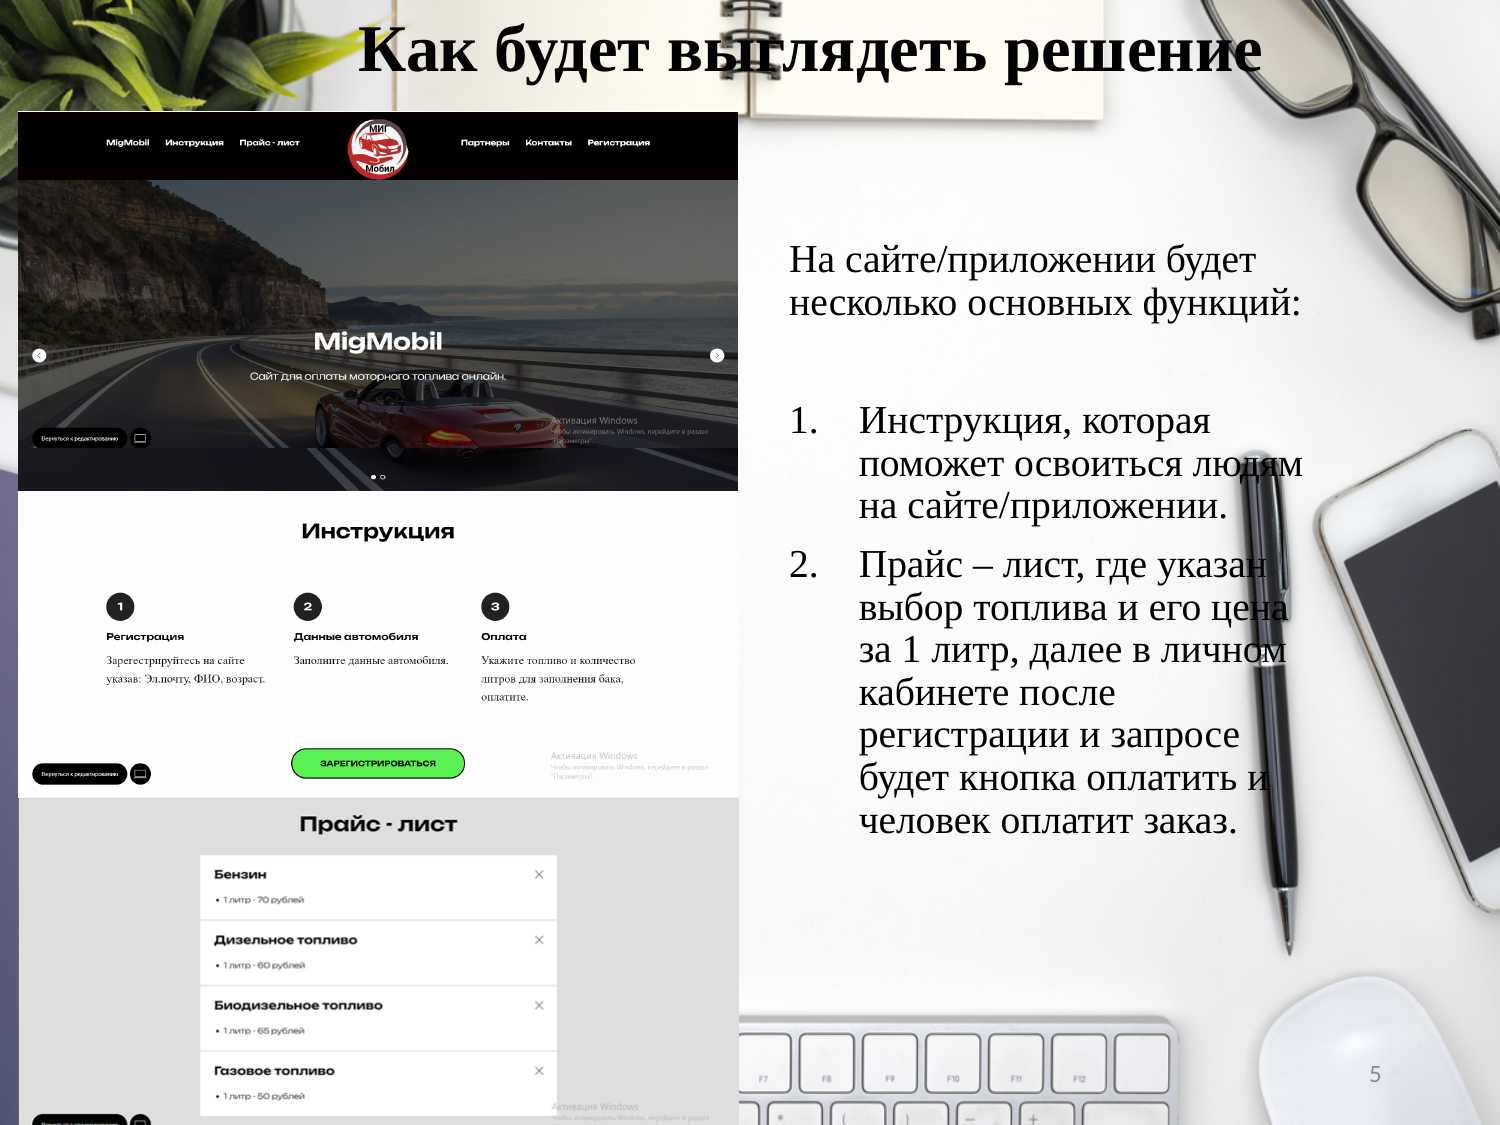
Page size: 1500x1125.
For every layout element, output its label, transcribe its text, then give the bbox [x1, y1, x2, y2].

text_box [925, 195, 1500, 281]
list На сайте/приложении будет несколько основных функций: Инструкция, которая поможет освоиться людям на сайте/приложении. Прайс – лист, где указан выбор топлива и его цена за 1 литр, далее в личном кабинете после регистрации и запросе будет кнопка оплатить и человек оплатит заказ. [774, 231, 1326, 929]
title Как будет выглядеть решение [150, 0, 1473, 154]
picture [0, 0, 1500, 1125]
slide_number 5 [1059, 1042, 1397, 1103]
